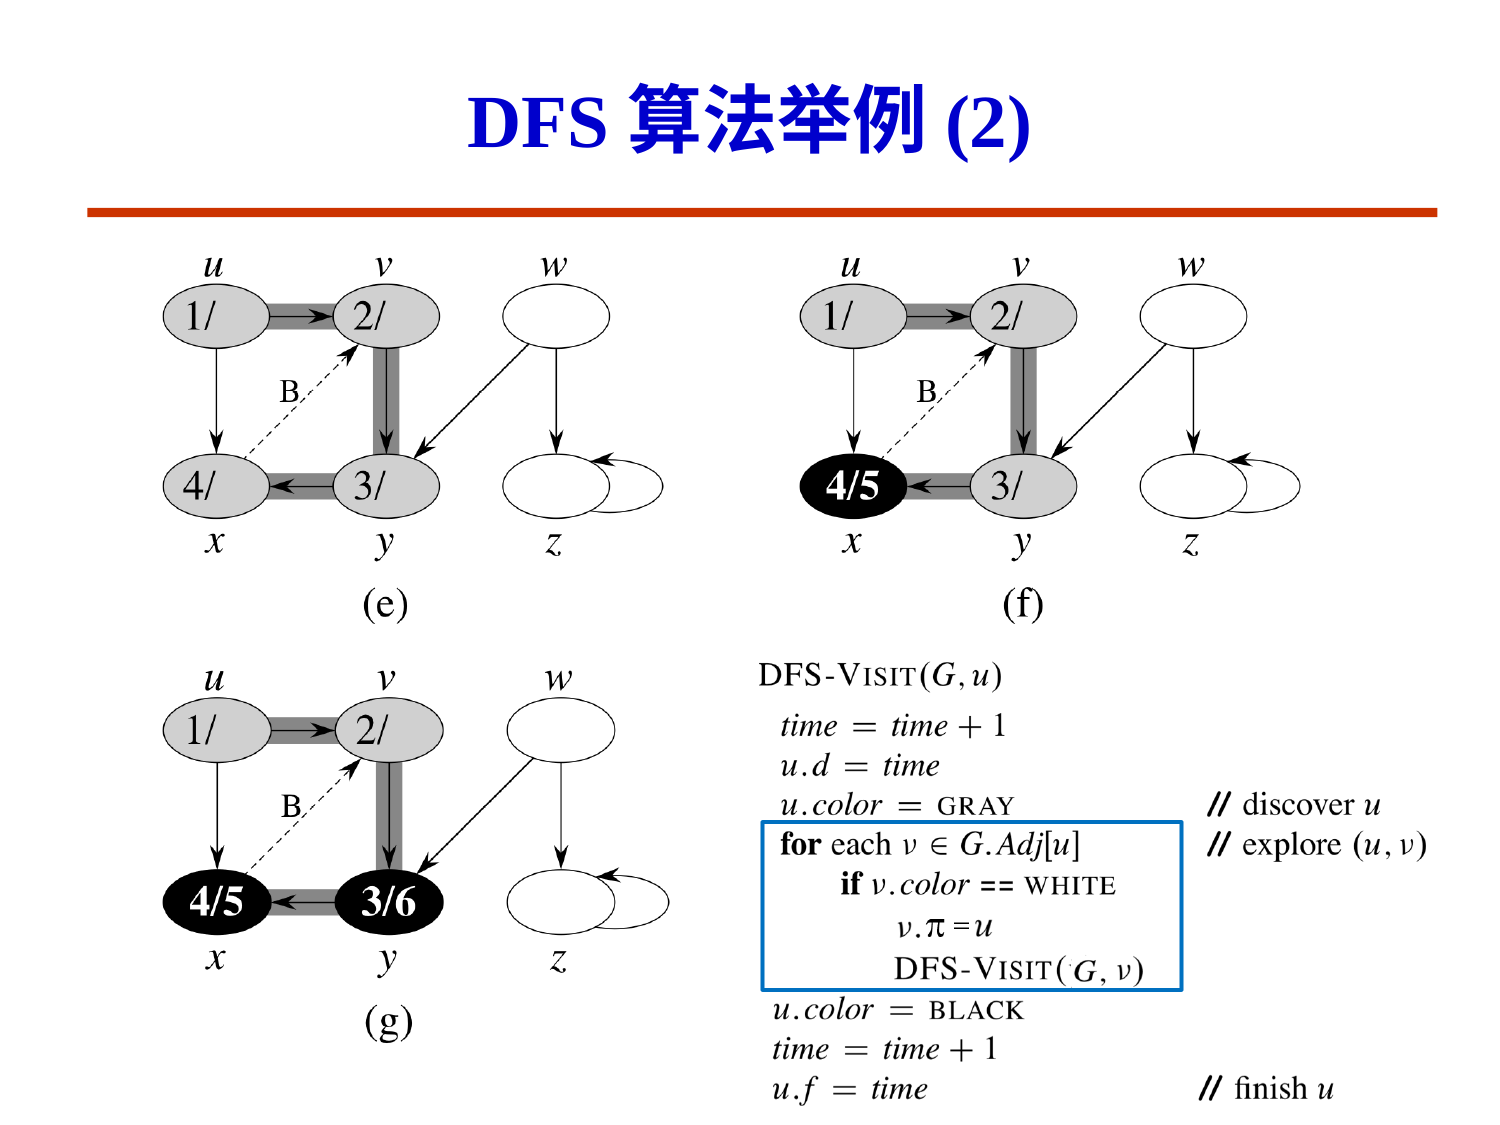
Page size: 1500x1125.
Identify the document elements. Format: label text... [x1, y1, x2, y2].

title DFS算法举例(2) [112, 37, 1388, 198]
picture [124, 224, 1446, 1121]
